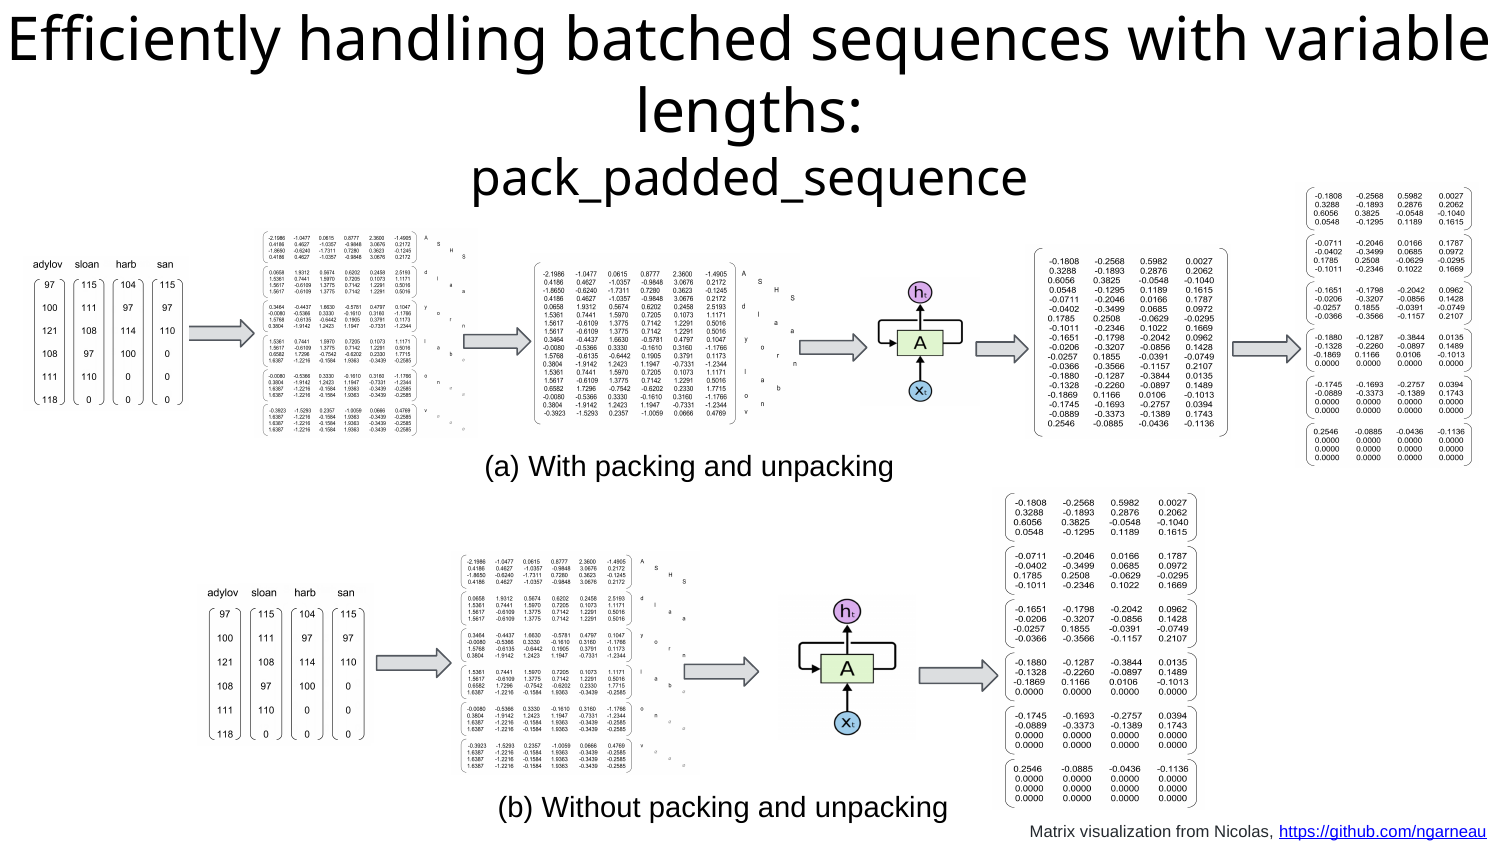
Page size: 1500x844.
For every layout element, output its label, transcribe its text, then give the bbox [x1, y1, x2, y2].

text_box [1235, 335, 1290, 363]
picture [197, 584, 372, 747]
text_box Matrix visualization from Nicolas, https://github.com/ngarneau [1014, 782, 1500, 844]
text_box [984, 335, 1019, 363]
picture [23, 256, 190, 411]
picture [1024, 244, 1231, 439]
text_box (b) Without packing and unpacking [482, 818, 997, 835]
picture [1295, 182, 1479, 468]
picture [868, 277, 980, 406]
text_box (a) With packing and unpacking [469, 431, 984, 486]
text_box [238, 487, 1205, 810]
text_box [62, 228, 868, 439]
title Efficiently handling batched sequences with variable lengths: pack_padded_sequence [0, 0, 1500, 208]
